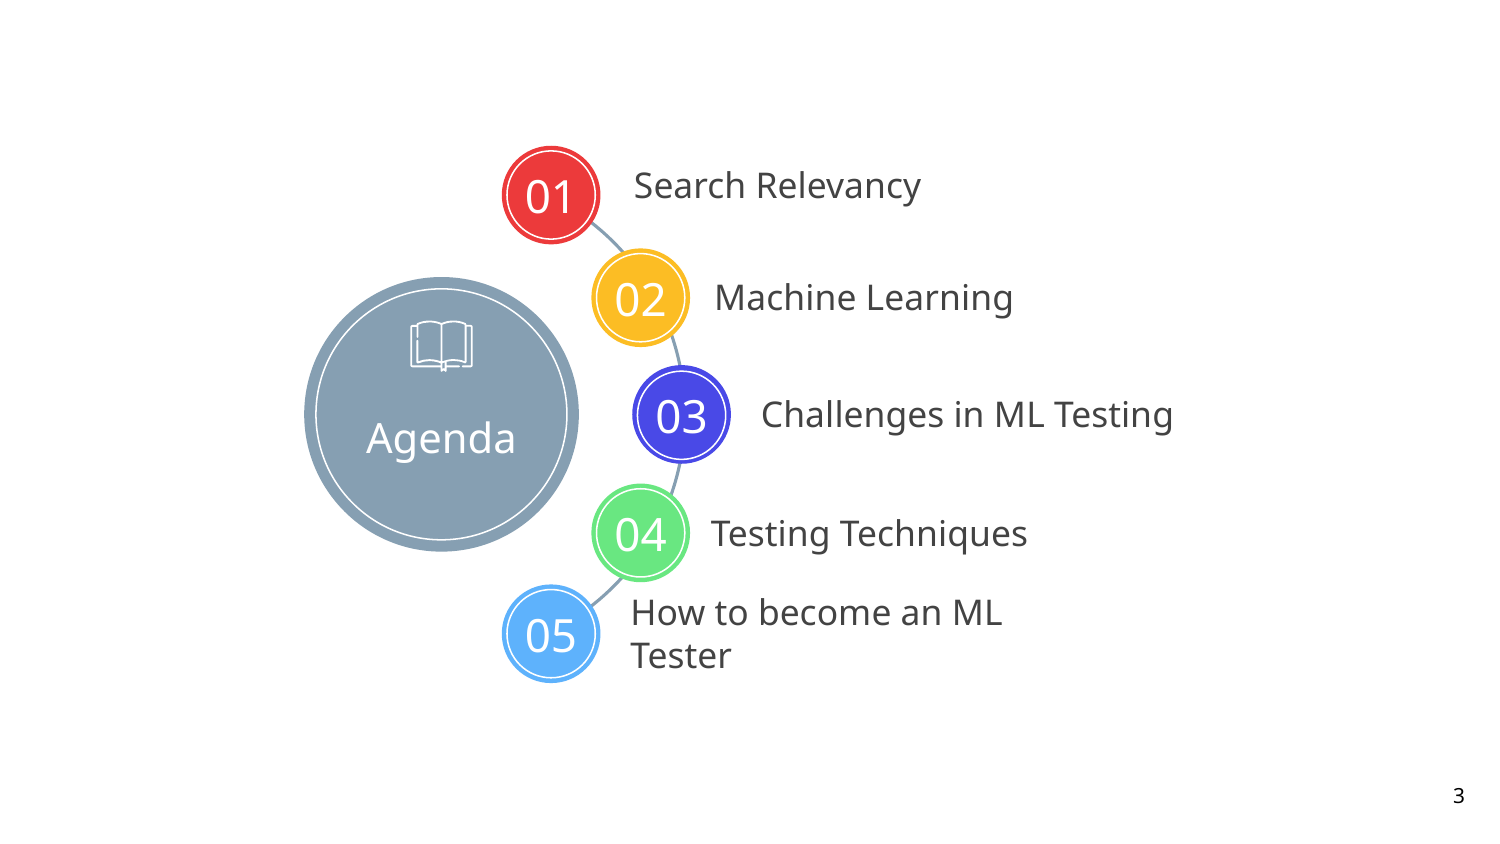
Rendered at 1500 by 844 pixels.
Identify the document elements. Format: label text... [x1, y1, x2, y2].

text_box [591, 245, 1192, 351]
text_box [631, 361, 1233, 467]
slide_number ‹#› [1389, 764, 1480, 830]
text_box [501, 581, 1103, 687]
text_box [197, 170, 686, 658]
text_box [501, 142, 1103, 248]
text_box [591, 480, 1192, 586]
